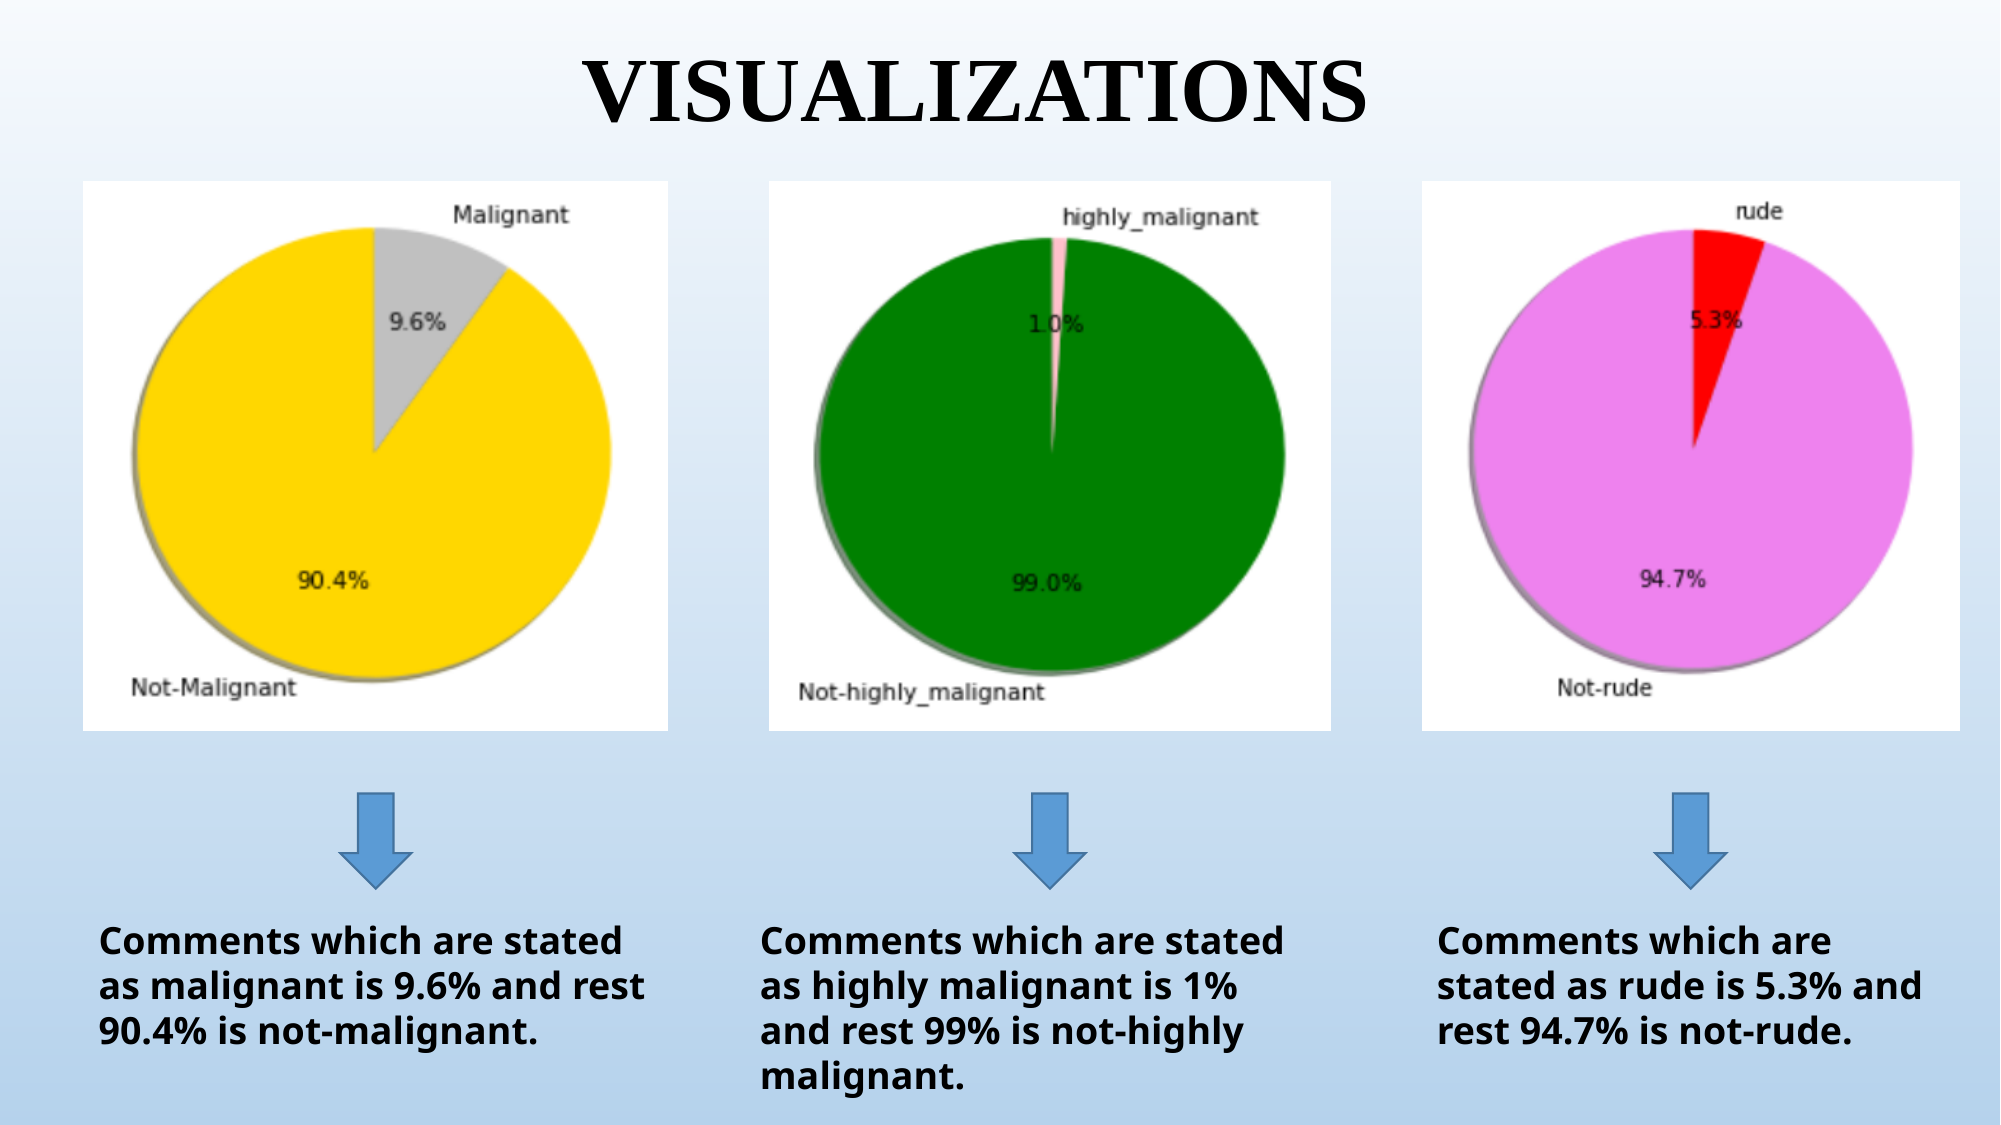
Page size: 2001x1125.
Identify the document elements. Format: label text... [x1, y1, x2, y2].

title VISUALIZATIONS [113, 17, 1839, 167]
text_box [337, 792, 414, 891]
text_box [1011, 792, 1088, 891]
text_box Comments which are stated as rude is 5.3% and rest 94.7% is not-rude. [1422, 909, 1960, 1060]
text_box Comments which are stated as highly malignant is 1% and rest 99% is not-highly malignant. [745, 909, 1331, 1105]
text_box Comments which are stated as malignant is 9.6% and rest 90.4% is not-malignant. [83, 909, 668, 1060]
picture [1422, 181, 1960, 732]
text_box [1652, 792, 1729, 891]
picture [769, 181, 1331, 732]
picture [83, 181, 668, 732]
